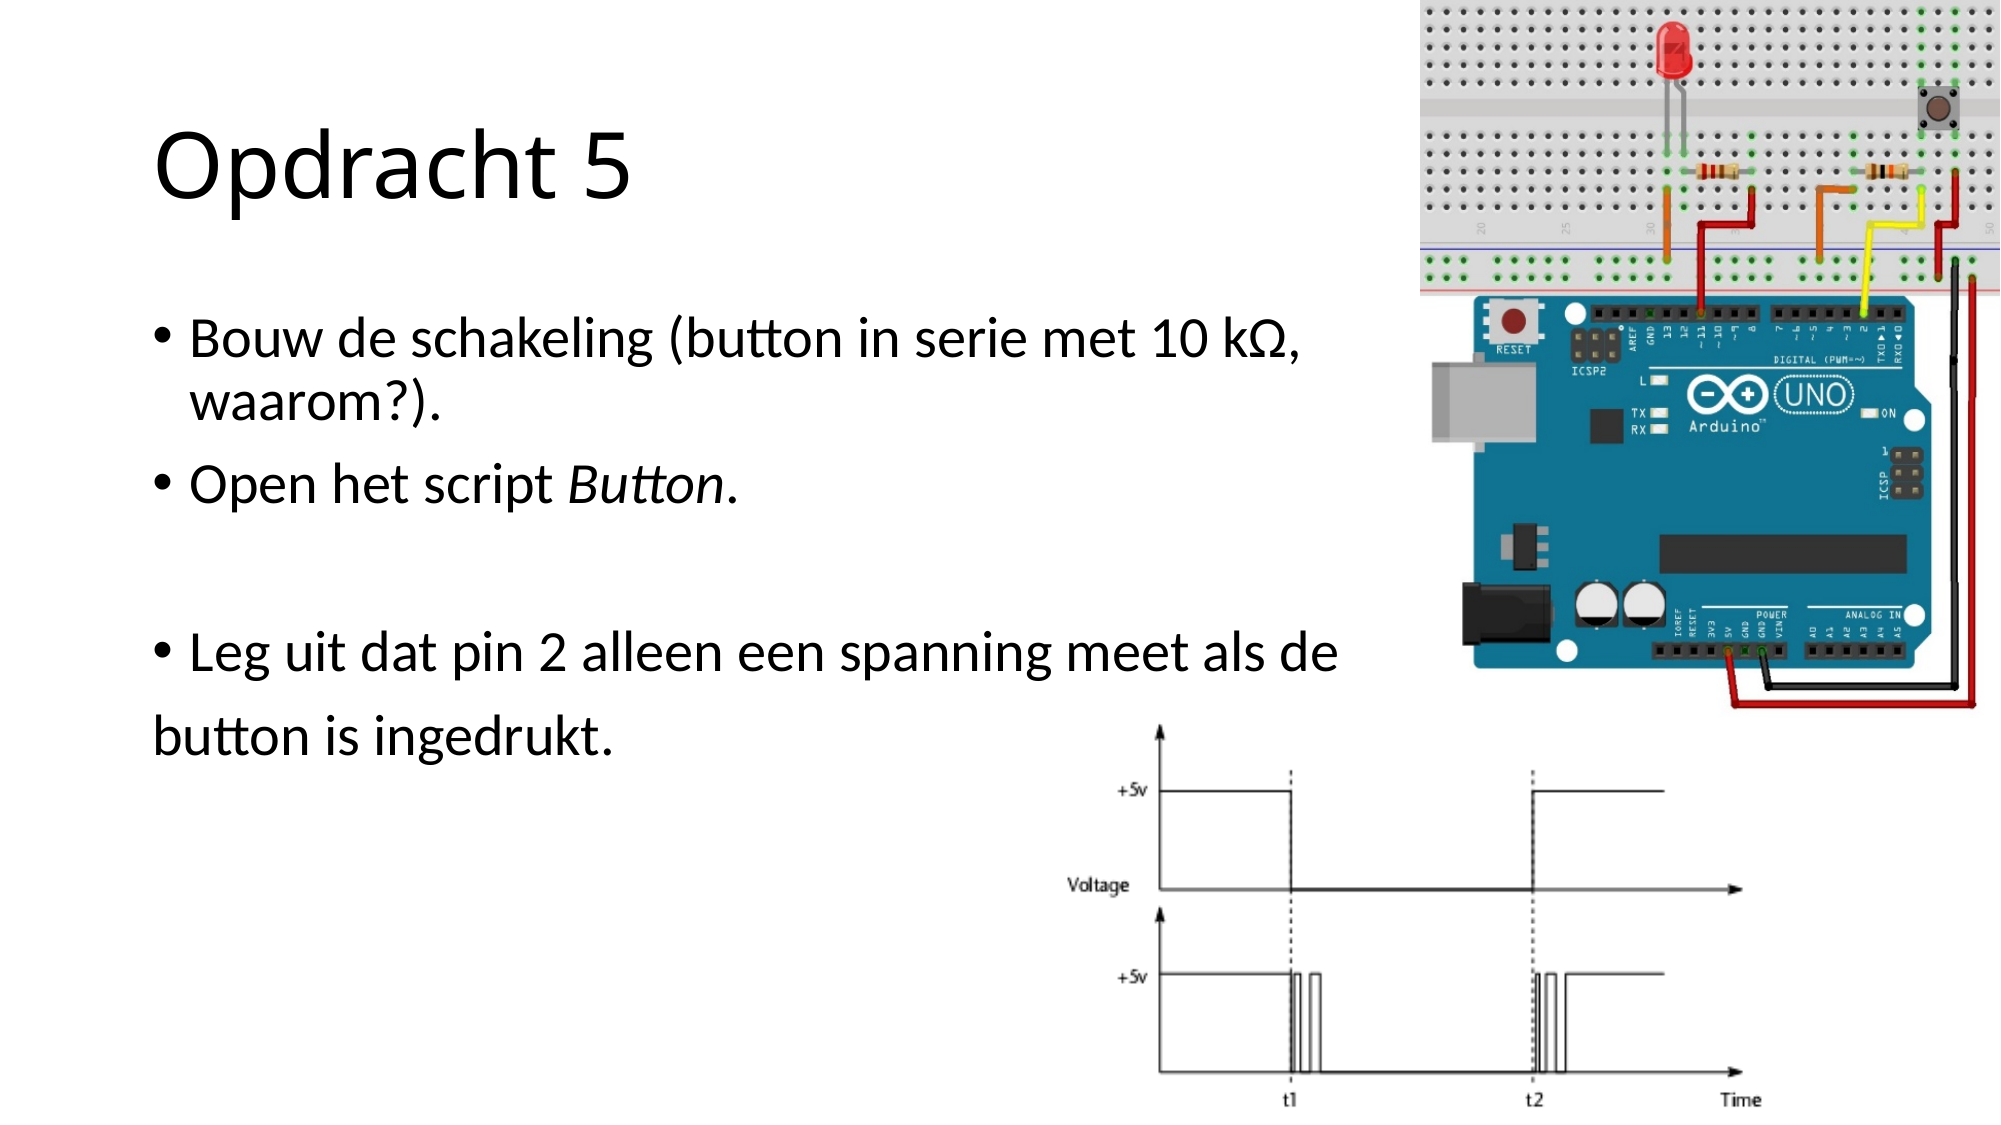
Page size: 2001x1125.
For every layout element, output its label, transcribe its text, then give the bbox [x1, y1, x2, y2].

title Opdracht 5 [137, 59, 1420, 278]
list Bouw de schakeling (button in serie met 10 kΩ, waarom?). Open het script Button. Leg uit dat pin 2 alleen een spanning meet als de button is ingedrukt. [137, 299, 1388, 1014]
picture [1044, 0, 2000, 1125]
